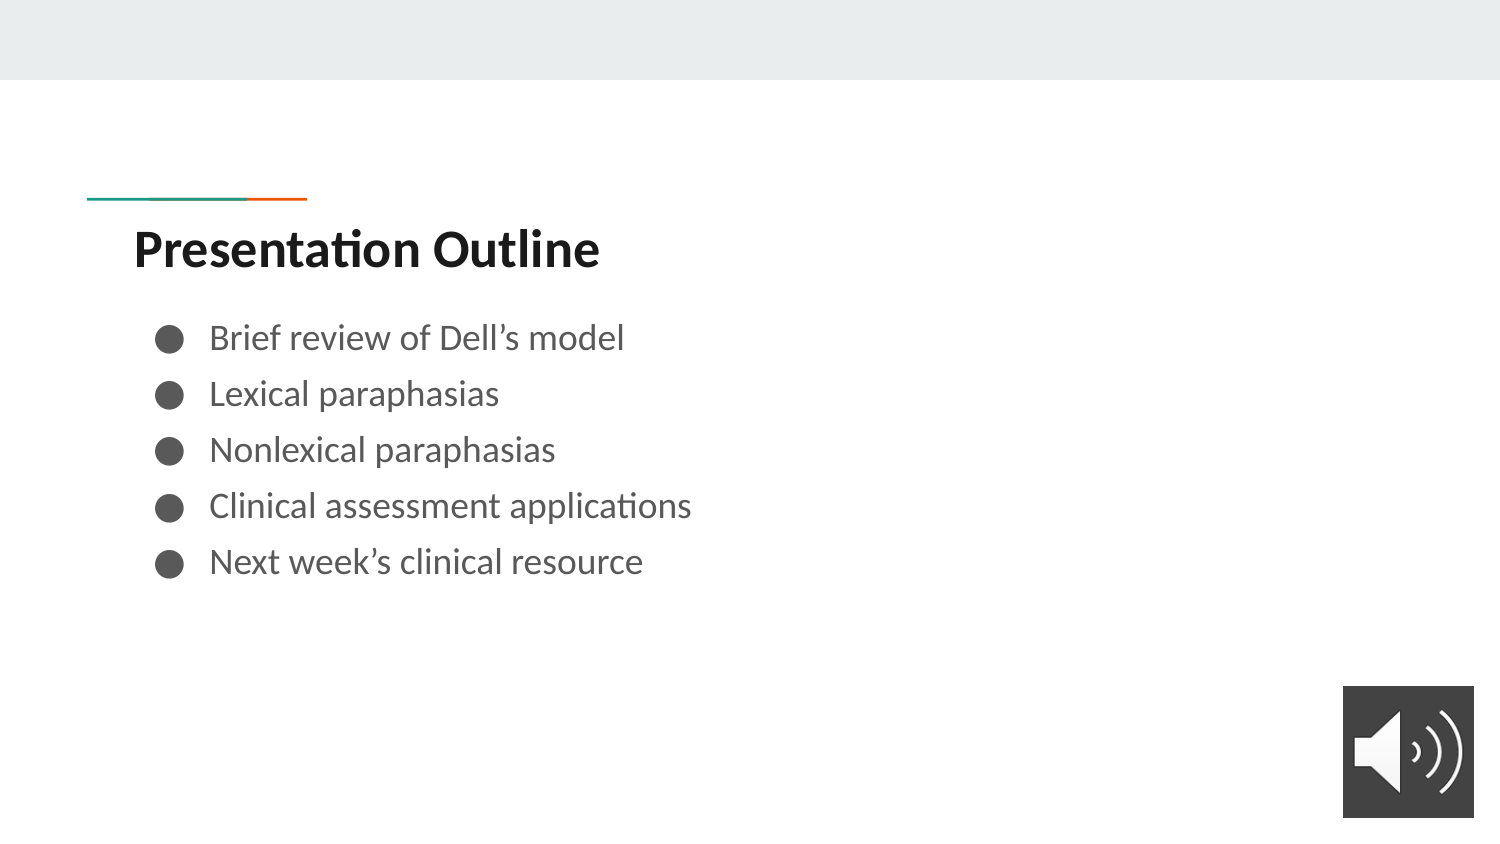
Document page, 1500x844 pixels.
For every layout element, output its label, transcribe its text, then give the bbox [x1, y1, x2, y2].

list Brief review of Dell’s model Lexical paraphasias Nonlexical paraphasias Clinical assessment applications Next week’s clinical resource [119, 286, 1381, 839]
title Presentation Outline [119, 198, 1381, 286]
picture [1341, 685, 1476, 819]
